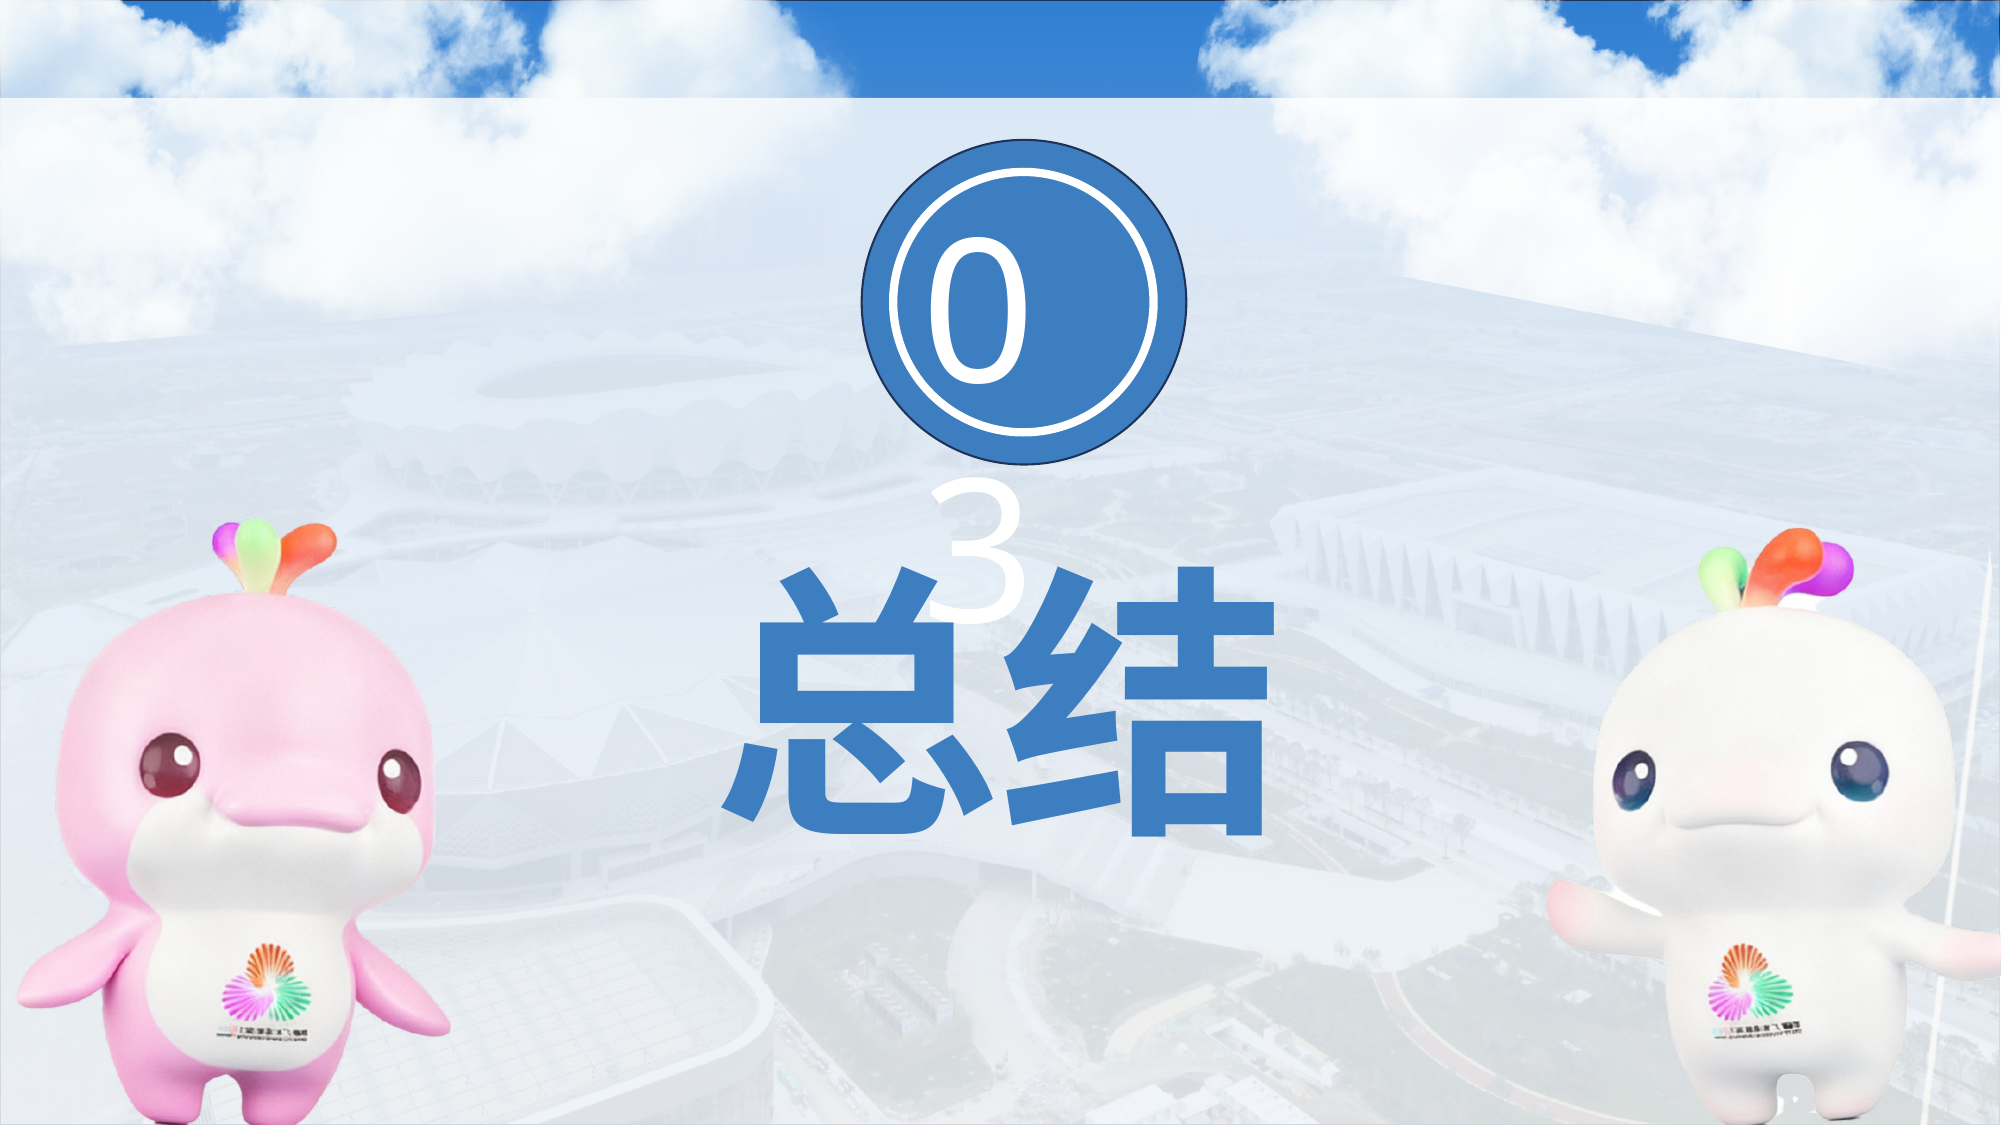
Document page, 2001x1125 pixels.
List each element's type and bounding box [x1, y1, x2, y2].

picture [0, 0, 2001, 1125]
text_box [861, 139, 1187, 466]
